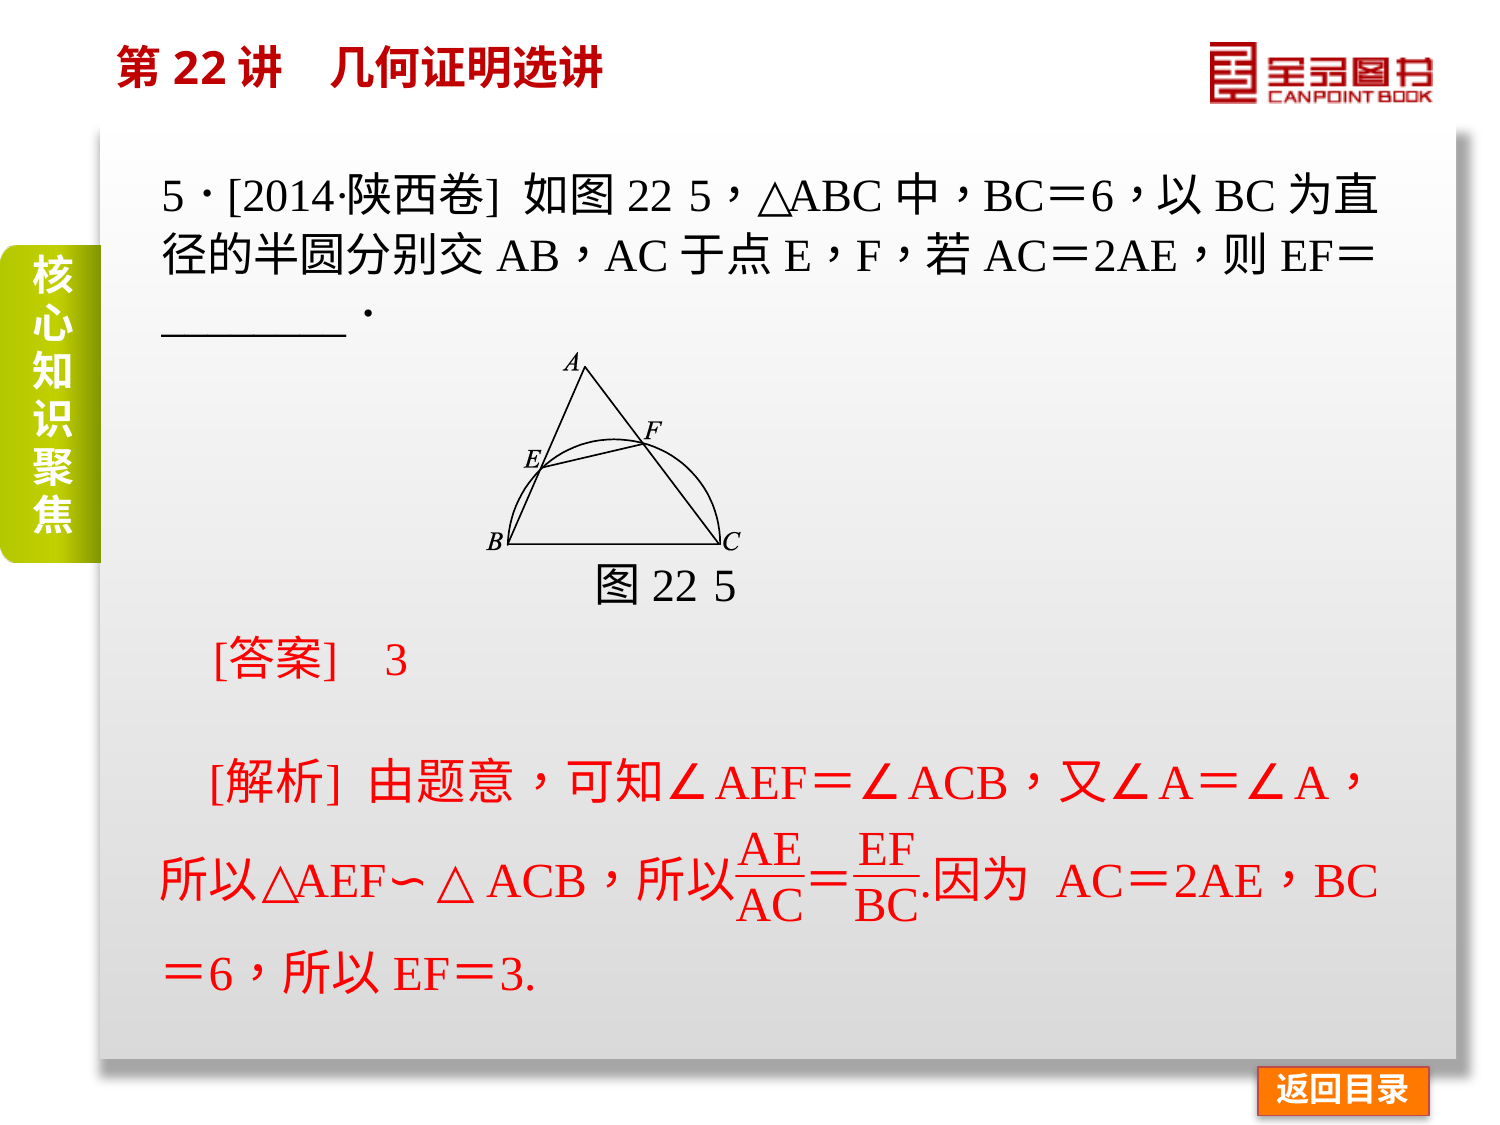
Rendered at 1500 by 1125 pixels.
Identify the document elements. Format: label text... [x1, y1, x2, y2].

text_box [160, 164, 1381, 750]
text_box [166, 628, 621, 748]
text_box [159, 749, 1380, 1125]
title 第22讲 几何证明选讲 [100, 27, 1199, 106]
picture [1210, 42, 1433, 104]
text_box 返回目录 [1384, 1066, 1430, 1116]
picture [0, 245, 101, 563]
